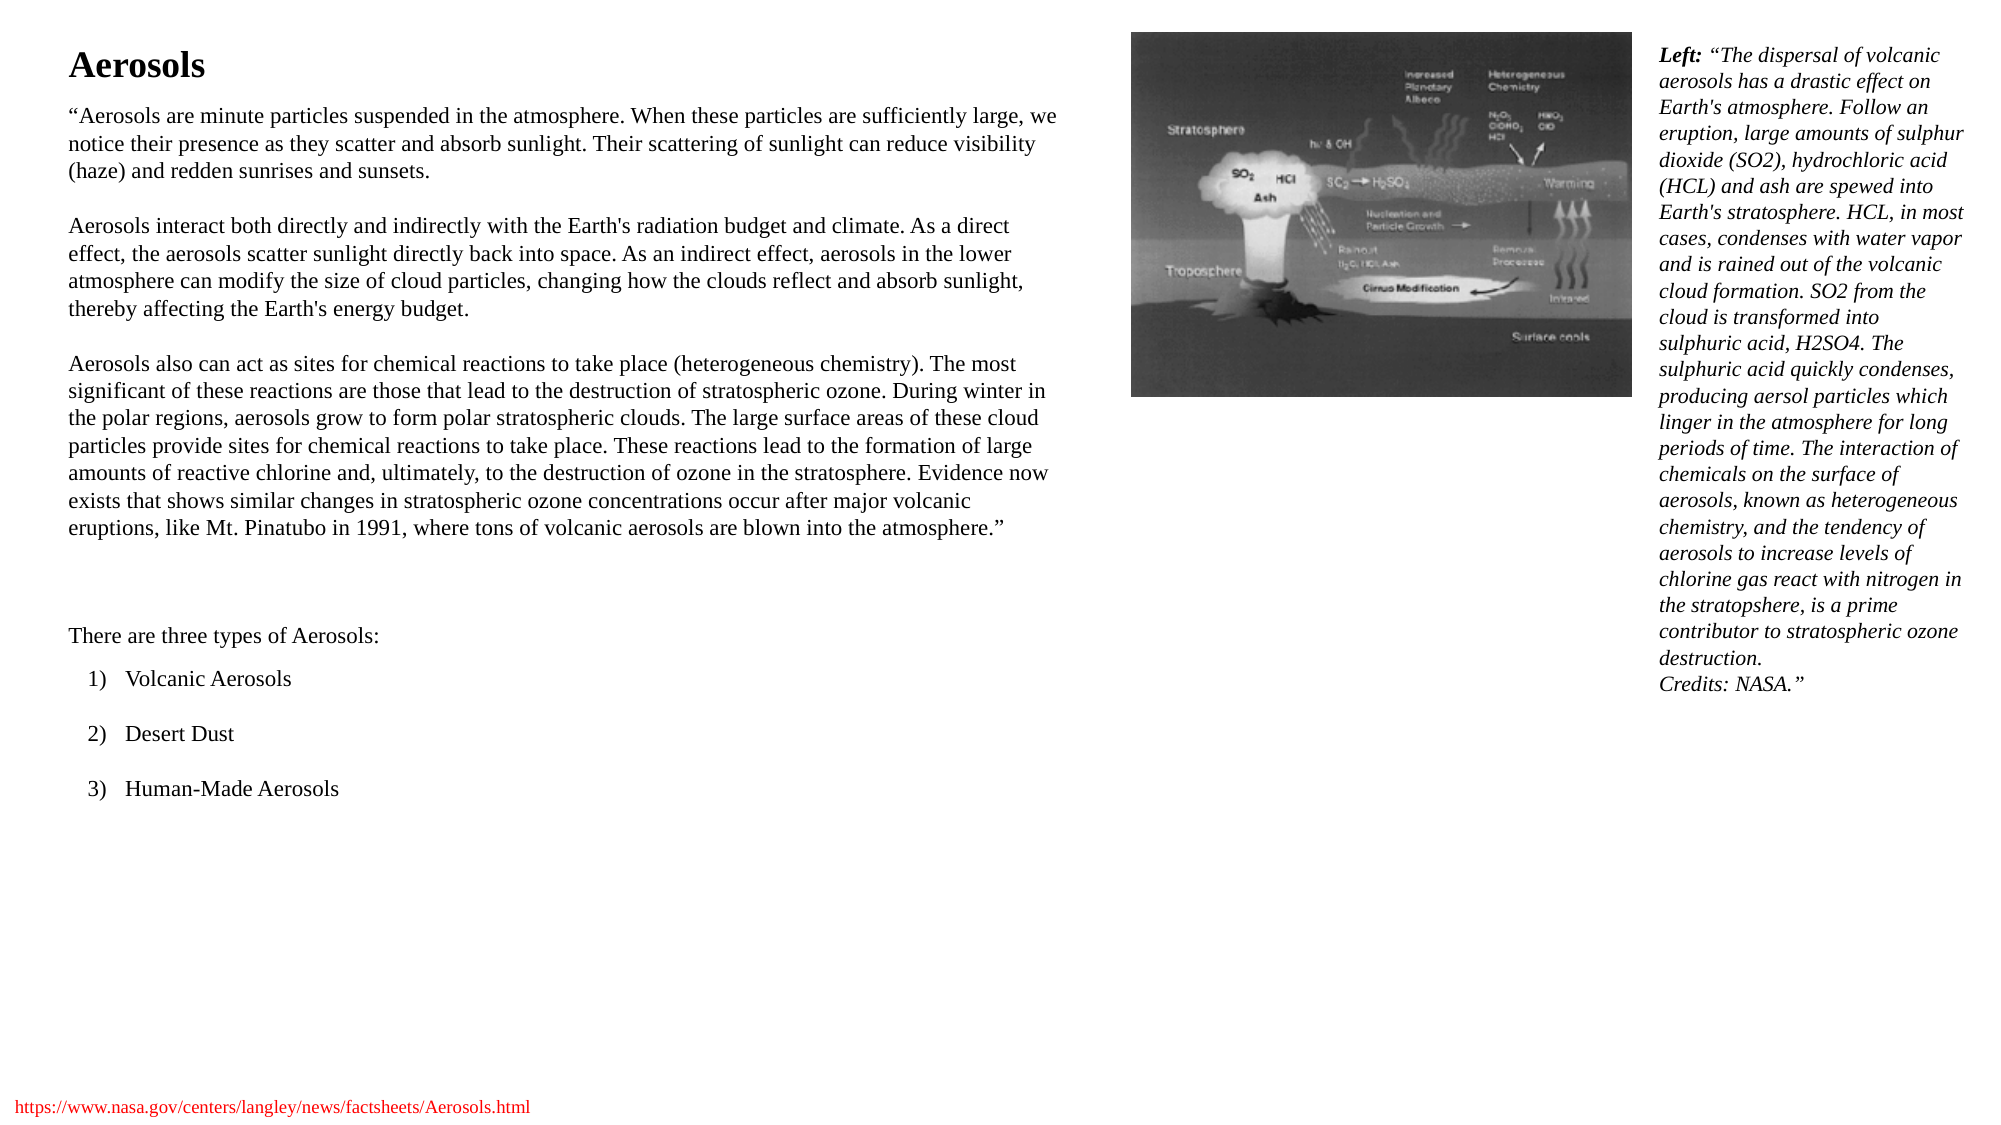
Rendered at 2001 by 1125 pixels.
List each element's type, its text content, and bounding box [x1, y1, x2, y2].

picture [1131, 32, 1632, 398]
text_box Aerosols [53, 32, 328, 93]
text_box There are three types of Aerosols: [53, 613, 766, 656]
text_box Volcanic Aerosols Desert Dust Human-Made Aerosols [72, 656, 1057, 809]
text_box “Aerosols are minute particles suspended in the atmosphere. When these particles are sufficiently large, we notice their presence as they scatter and absorb sunlight. Their scattering of sunlight can reduce visibility (haze) and redden sunrises and sunsets. Aerosols interact both directly and indirectly with the Earth's radiation budget and climate. As a direct effect, the aerosols scatter sunlight directly back into space. As an indirect effect, aerosols in the lower atmosphere can modify the size of cloud particles, changing how the clouds reflect and absorb sunlight, thereby affecting the Earth's energy budget. Aerosols also can act as sites for chemical reactions to take place (heterogeneous chemistry). The most significant of these reactions are those that lead to the destruction of stratospheric ozone. During winter in the polar regions, aerosols grow to form polar stratospheric clouds. The large surface areas of these cloud particles provide sites for chemical reactions to take place. These reactions lead to the formation of large amounts of reactive chlorine and, ultimately, to the destruction of ozone in the stratosphere. Evidence now exists that shows similar changes in stratospheric ozone concentrations occur after major volcanic eruptions, like Mt. Pinatubo in 1991, where tons of volcanic aerosols are blown into the atmosphere.” [53, 93, 1077, 548]
text_box https://www.nasa.gov/centers/langley/news/factsheets/Aerosols.html [0, 1087, 981, 1125]
text_box Left: “The dispersal of volcanic aerosols has a drastic effect on Earth's atmosphere. Follow an eruption, large amounts of sulphur dioxide (SO2), hydrochloric acid (HCL) and ash are spewed into Earth's stratosphere. HCL, in most cases, condenses with water vapor and is rained out of the volcanic cloud formation. SO2 from the cloud is transformed into sulphuric acid, H2SO4. The sulphuric acid quickly condenses, producing aersol particles which linger in the atmosphere for long periods of time. The interaction of chemicals on the surface of aerosols, known as heterogeneous chemistry, and the tendency of aerosols to increase levels of chlorine gas react with nitrogen in the stratopshere, is a prime contributor to stratospheric ozone destruction. Credits: NASA.” [1644, 32, 1981, 704]
